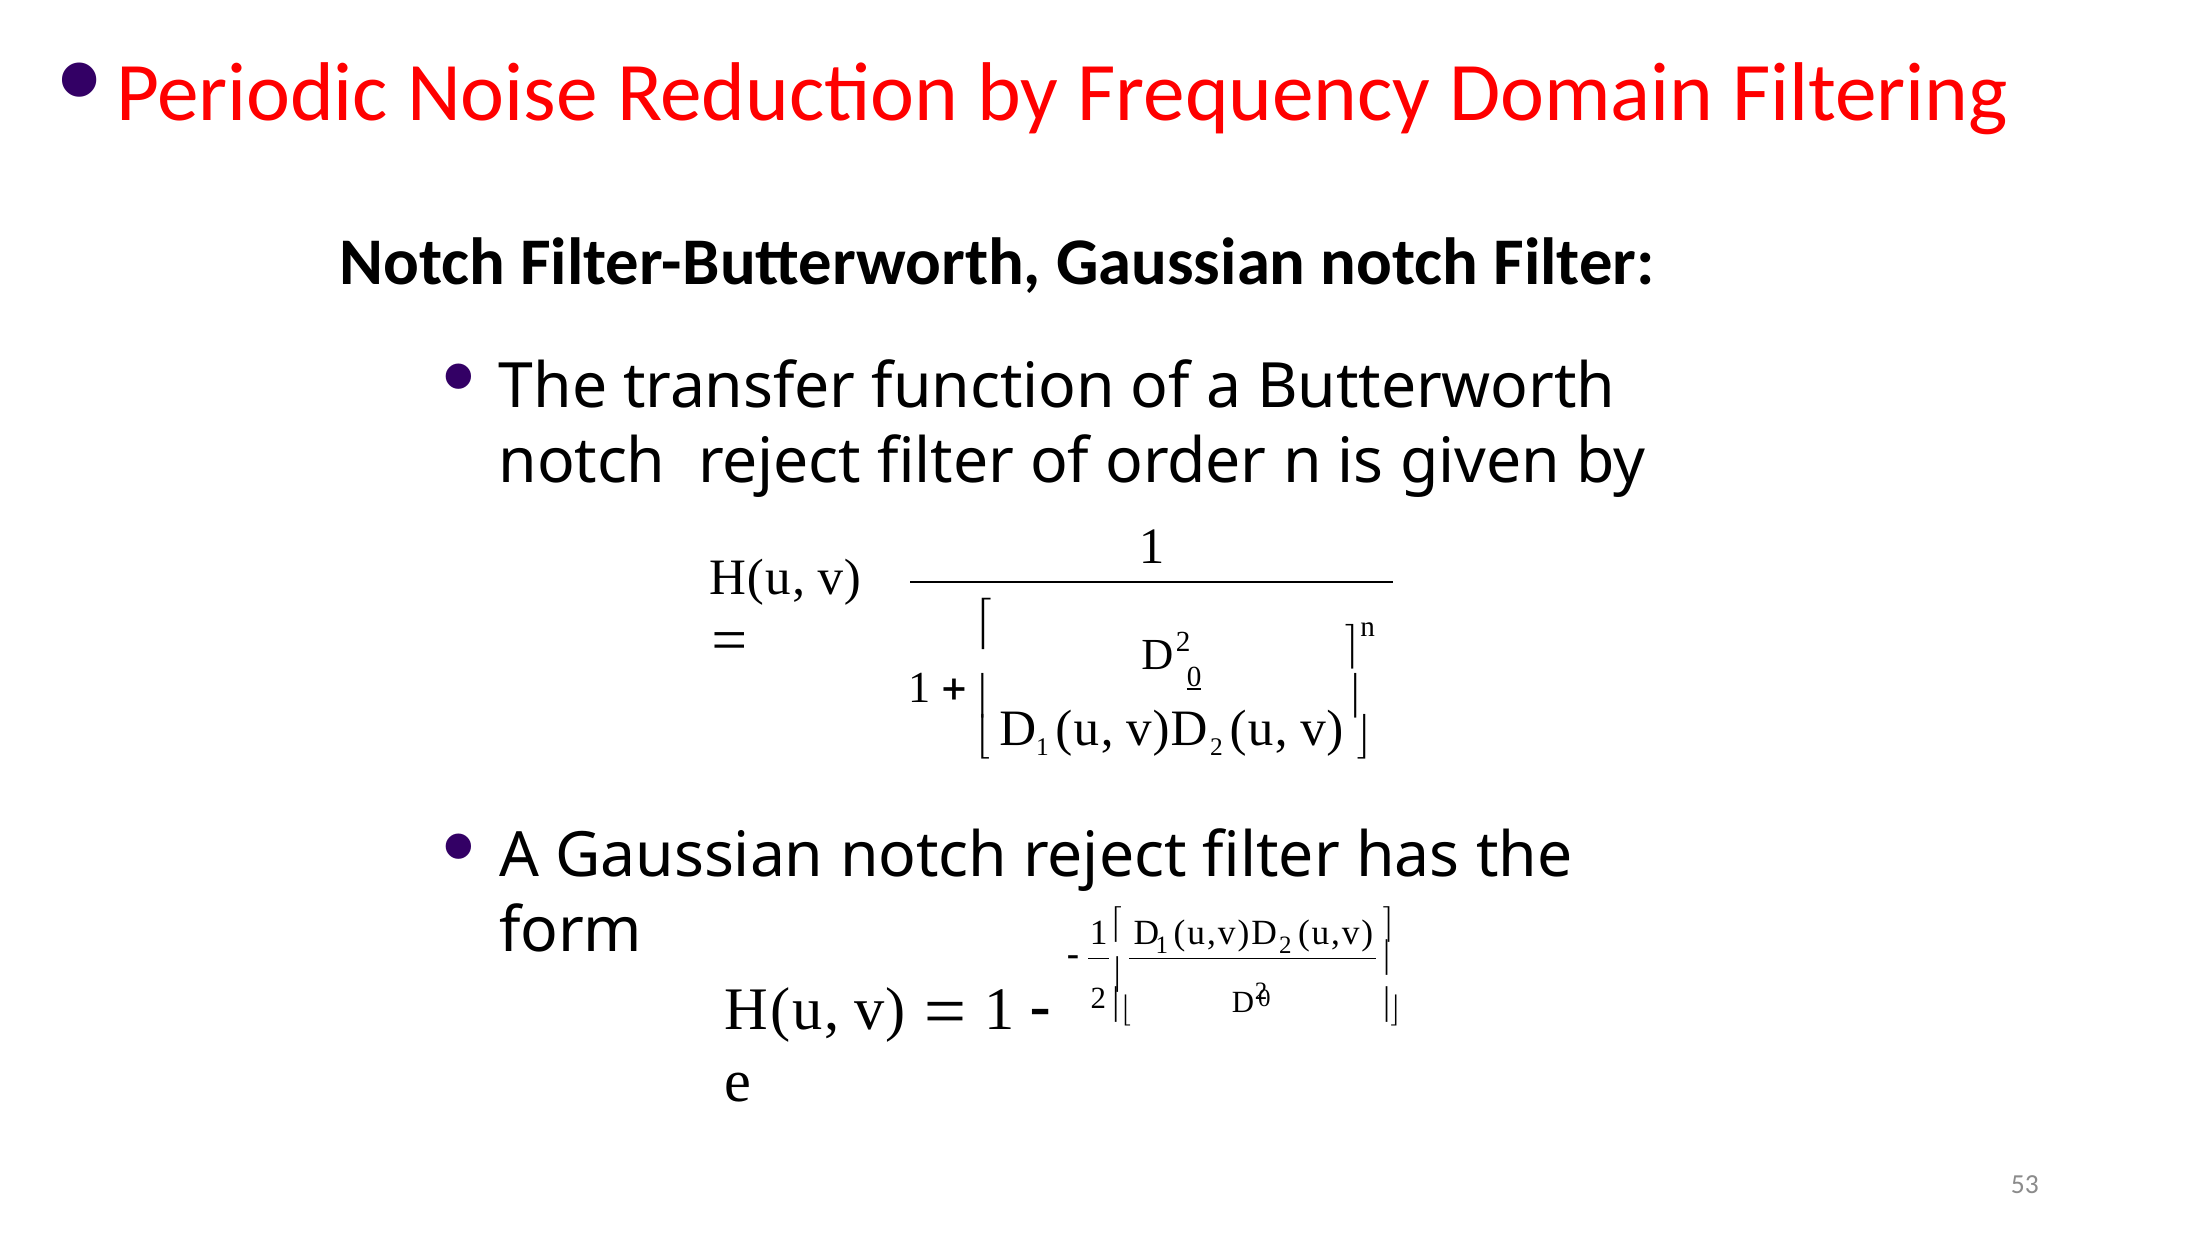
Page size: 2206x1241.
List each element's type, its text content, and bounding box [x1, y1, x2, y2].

text_box D2 [1225, 952, 1278, 1019]
text_box D2 [1135, 572, 1203, 608]
slide_number 53 [1557, 1149, 2054, 1216]
text_box Notch Filter-Butterworth, Gaussian notch Filter: [324, 210, 1672, 305]
text_box The transfer function of a Butterworth notch reject filter of order n is given by [440, 342, 1703, 495]
text_box Periodic Noise Reduction by Frequency Domain Filtering [40, 70, 2128, 145]
text_box H(u, v)  [707, 541, 899, 666]
text_box H(u, v)  1  e [722, 966, 1067, 1114]
text_box 1 [1153, 952, 1171, 959]
text_box 1 [1136, 510, 1167, 574]
text_box 2 [1278, 952, 1294, 959]
text_box  [1378, 947, 1396, 963]
text_box n [1338, 558, 1390, 666]
text_box 2  [1084, 934, 1133, 1015]
text_box  [1065, 929, 1087, 975]
text_box  [1374, 963, 1401, 1031]
text_box D1 (u, v)D2 (u, v)  A Gaussian notch reject filter has the form [436, 666, 1668, 965]
text_box 1 D (u,v)D (u,v) [1087, 906, 1377, 952]
text_box   [1110, 901, 1396, 947]
text_box  [976, 592, 1001, 608]
text_box 1   0  [901, 608, 1371, 723]
text_box  [1106, 1015, 1133, 1031]
